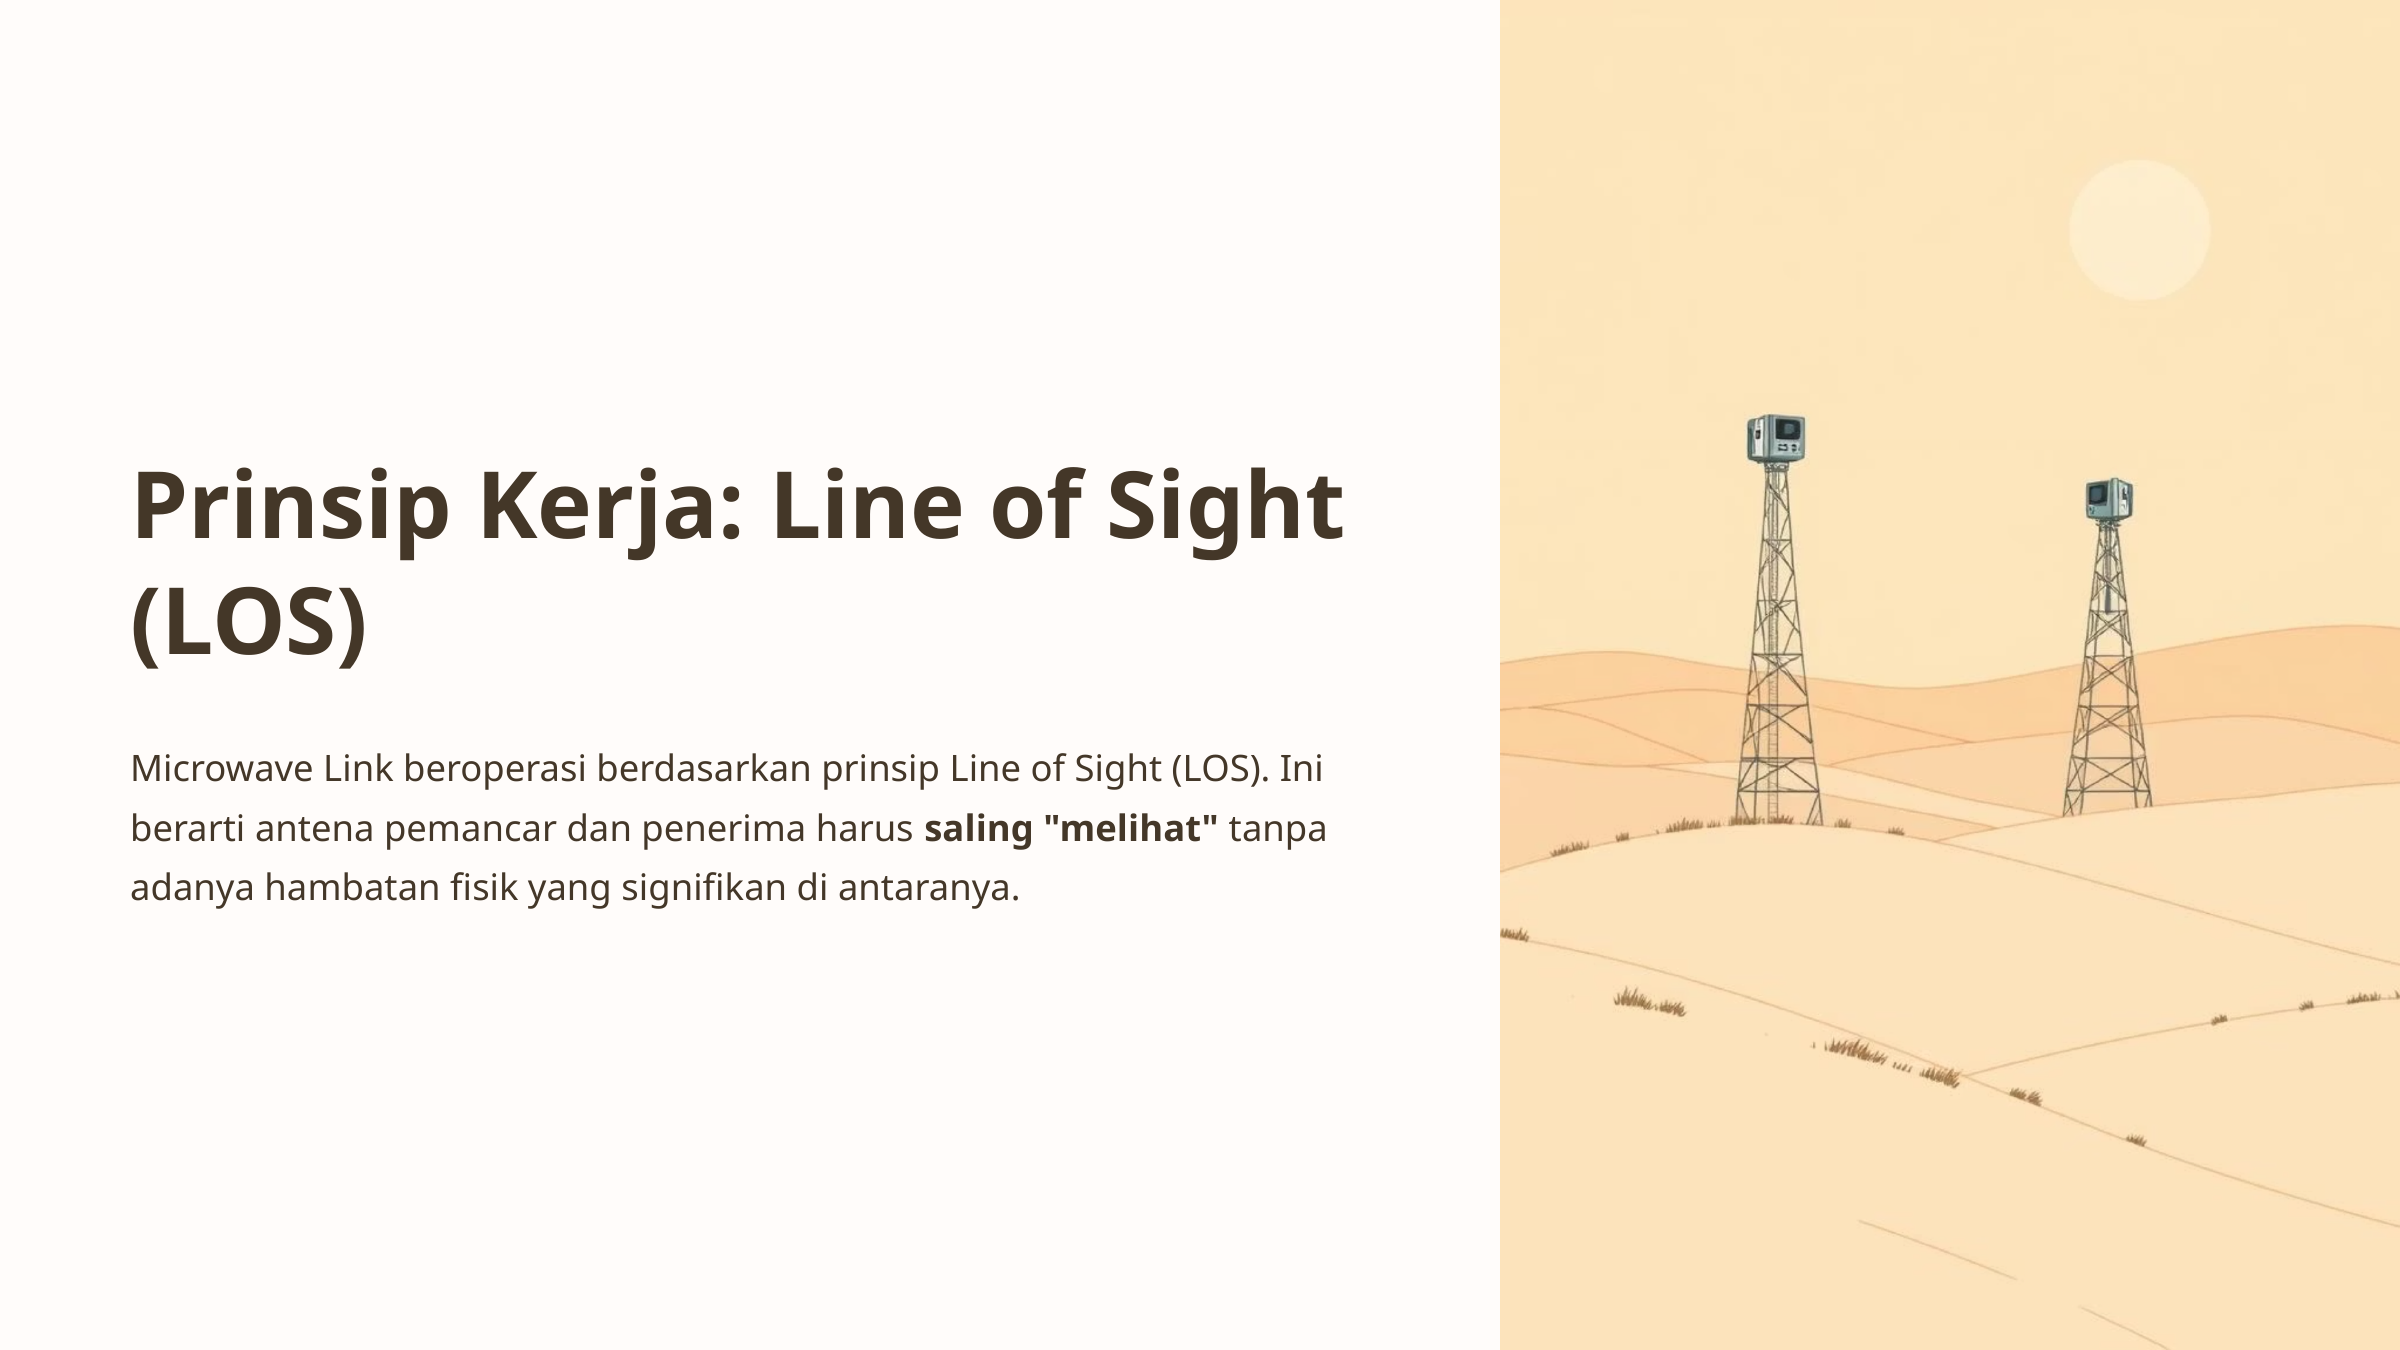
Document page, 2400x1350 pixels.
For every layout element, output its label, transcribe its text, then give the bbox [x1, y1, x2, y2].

text_box Prinsip Kerja: Line of Sight (LOS) [130, 441, 1370, 674]
text_box Microwave Link beroperasi berdasarkan prinsip Line of Sight (LOS). Ini berarti antena pemancar dan penerima harus saling "melihat" tanpa adanya hambatan fisik yang signifikan di antaranya. [130, 729, 1370, 909]
picture [1499, 0, 2400, 1350]
